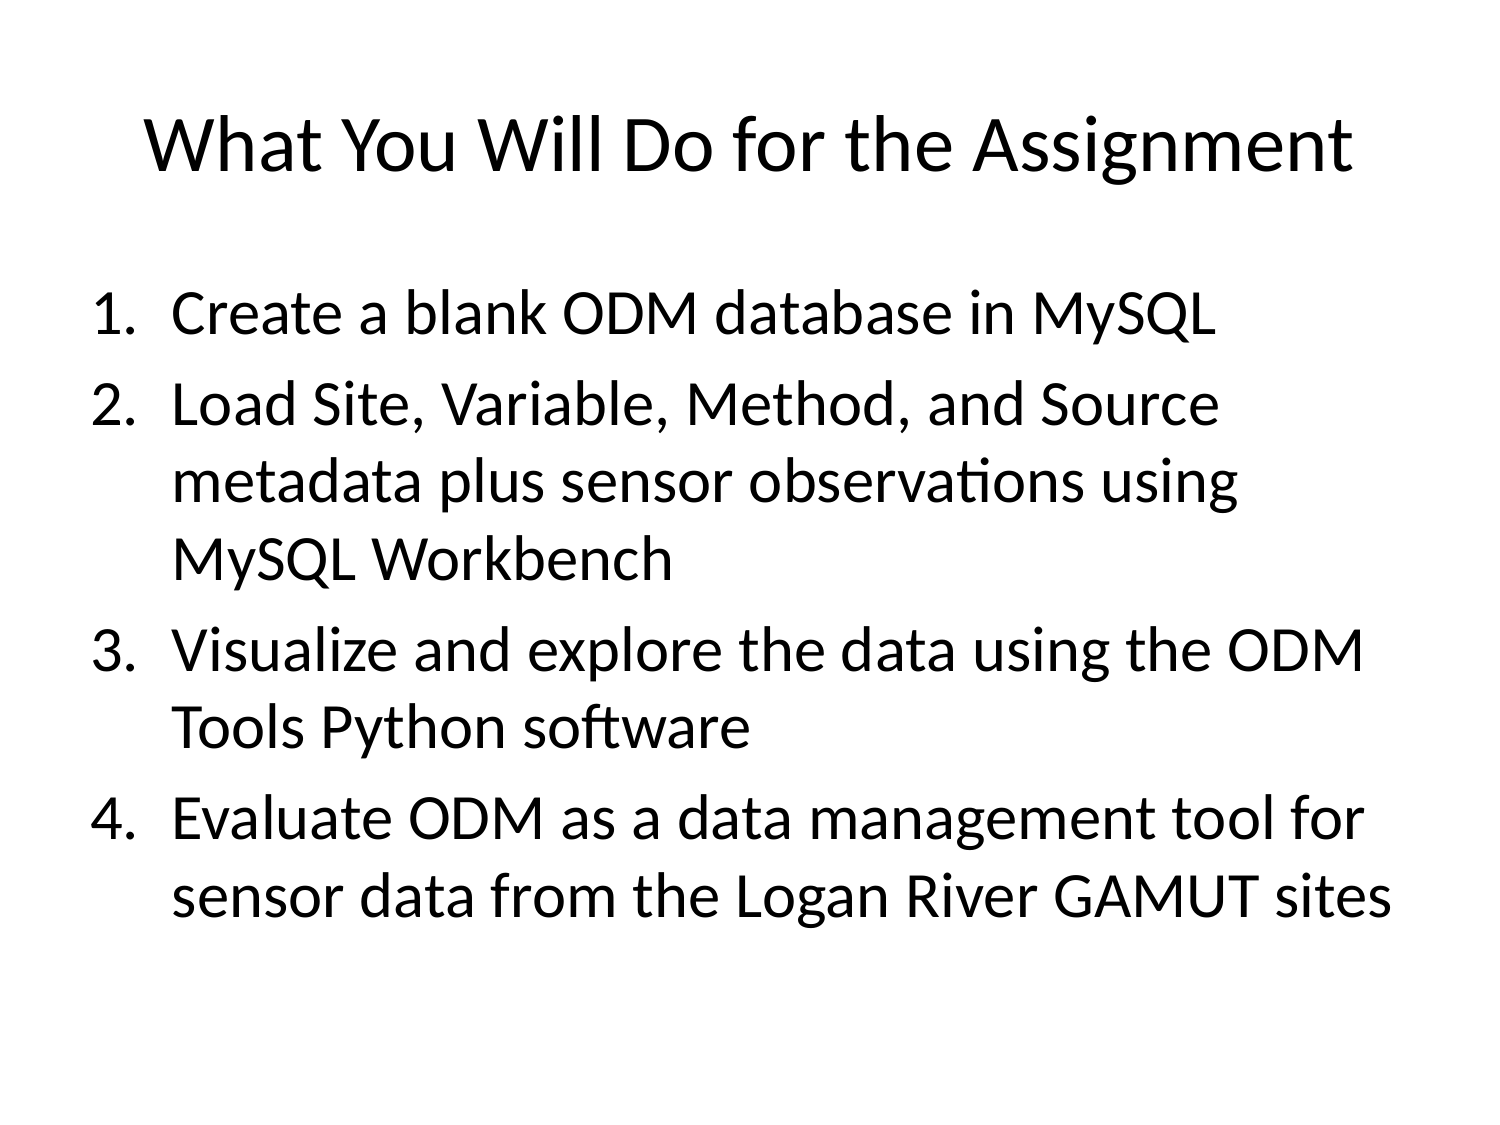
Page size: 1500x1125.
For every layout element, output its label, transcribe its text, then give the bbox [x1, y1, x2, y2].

title What You Will Do for the Assignment [75, 45, 1425, 233]
list Create a blank ODM database in MySQL Load Site, Variable, Method, and Source metadata plus sensor observations using MySQL Workbench Visualize and explore the data using the ODM Tools Python software Evaluate ODM as a data management tool for sensor data from the Logan River GAMUT sites [75, 262, 1425, 1005]
